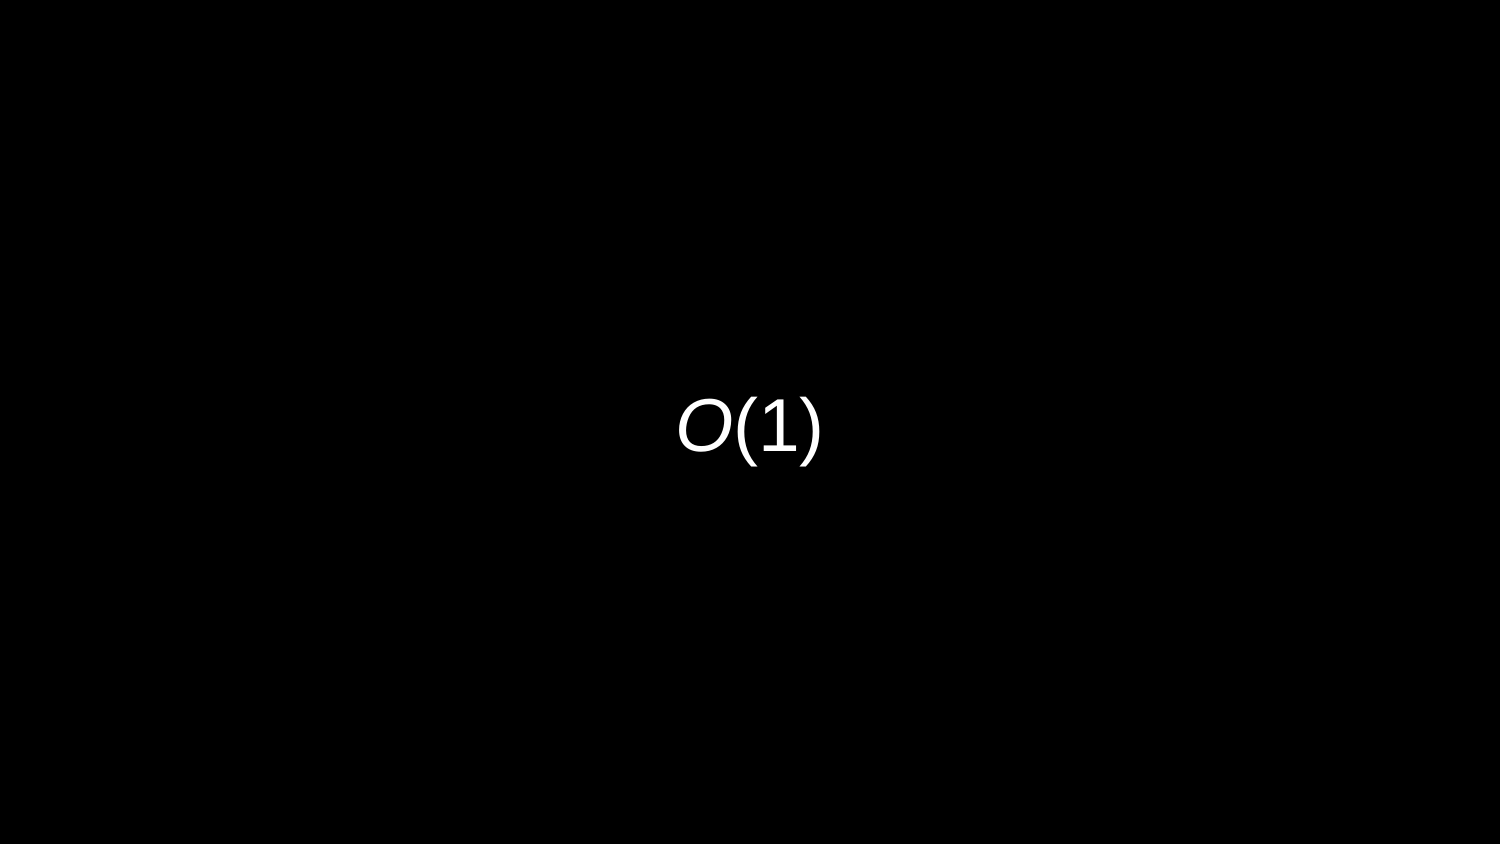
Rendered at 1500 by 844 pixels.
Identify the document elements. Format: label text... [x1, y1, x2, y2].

title O(1) [51, 352, 1449, 491]
